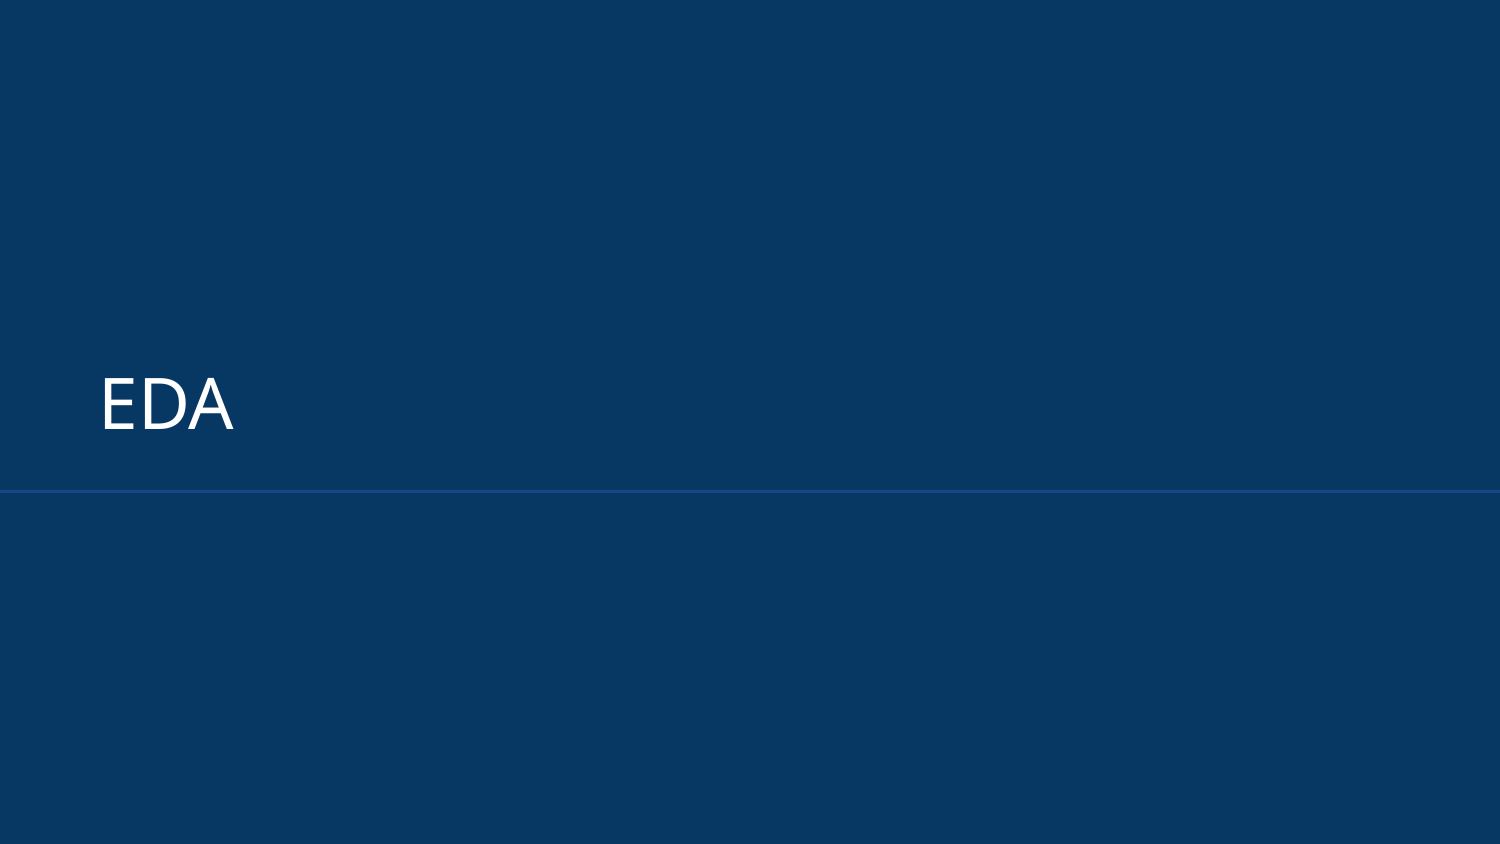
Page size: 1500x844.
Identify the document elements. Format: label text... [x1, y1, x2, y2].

title EDA [83, 337, 1417, 466]
